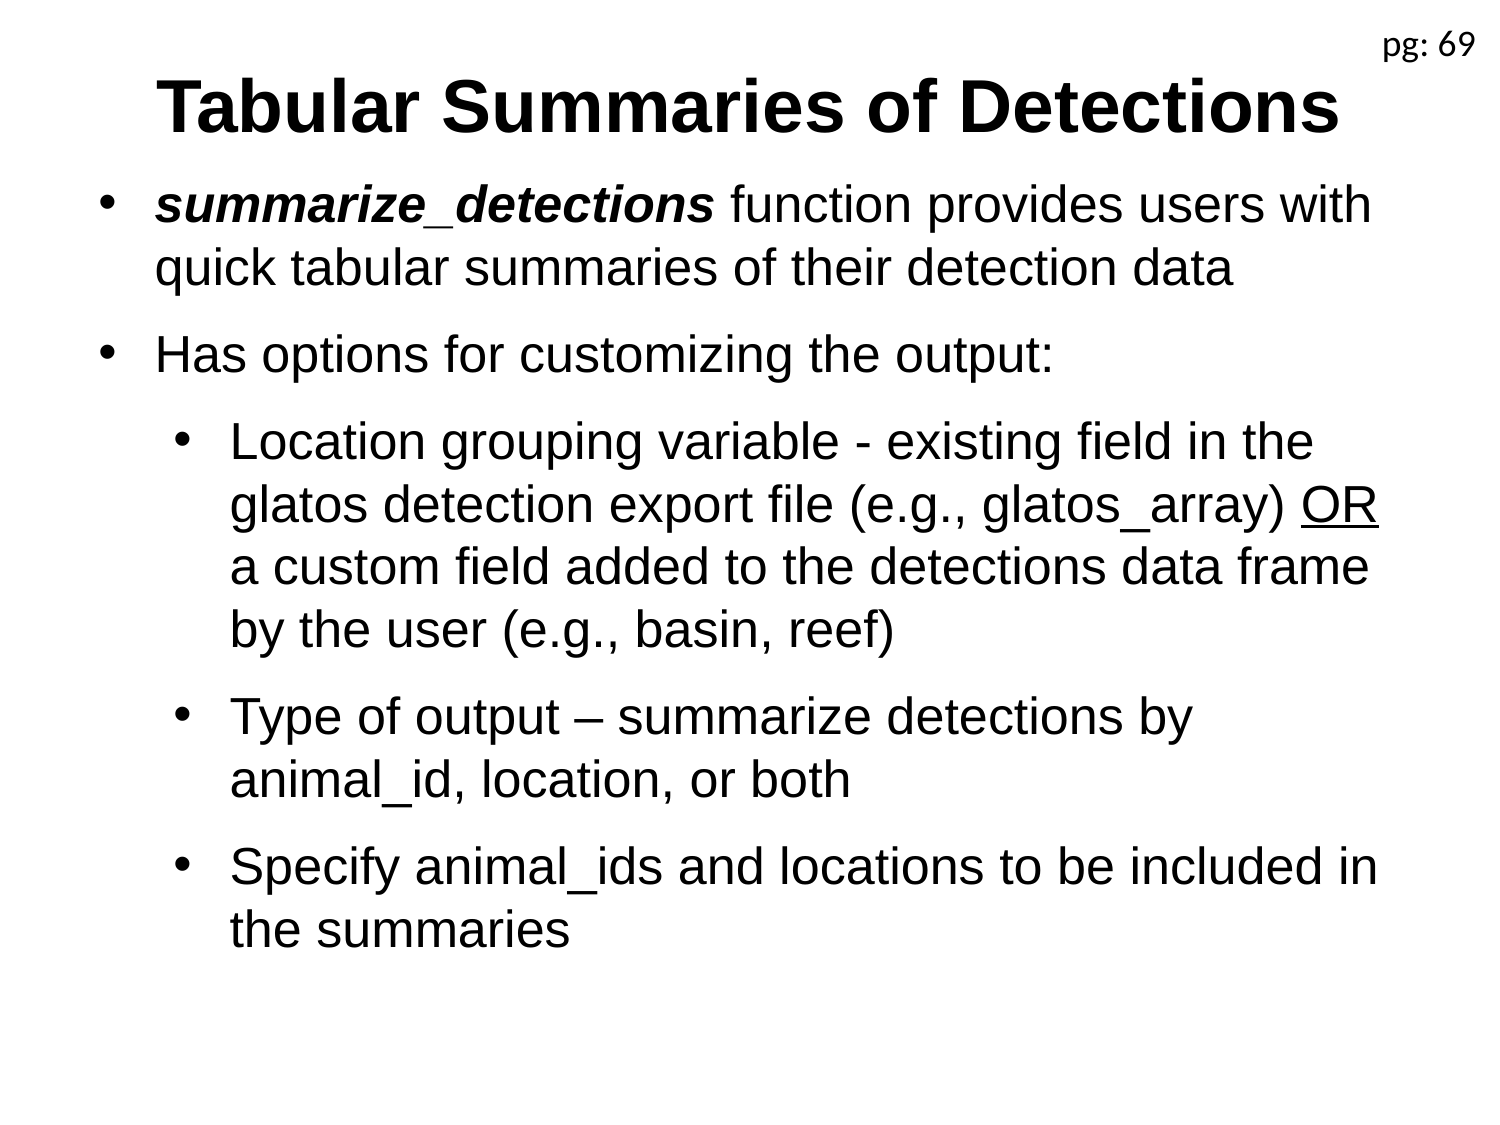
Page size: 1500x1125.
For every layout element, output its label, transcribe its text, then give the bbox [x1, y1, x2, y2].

text_box pg: 69 [1367, 11, 1491, 71]
text_box summarize_detections function provides users with quick tabular summaries of their detection data Has options for customizing the output: Location grouping variable - existing field in the glatos detection export file (e.g., glatos_array) OR a custom field added to the detections data frame by the user (e.g., basin, reef) Type of output – summarize detections by animal_id, location, or both Specify animal_ids and locations to be included in the summaries [83, 162, 1429, 965]
text_box Tabular Summaries of Detections [42, 50, 1457, 156]
